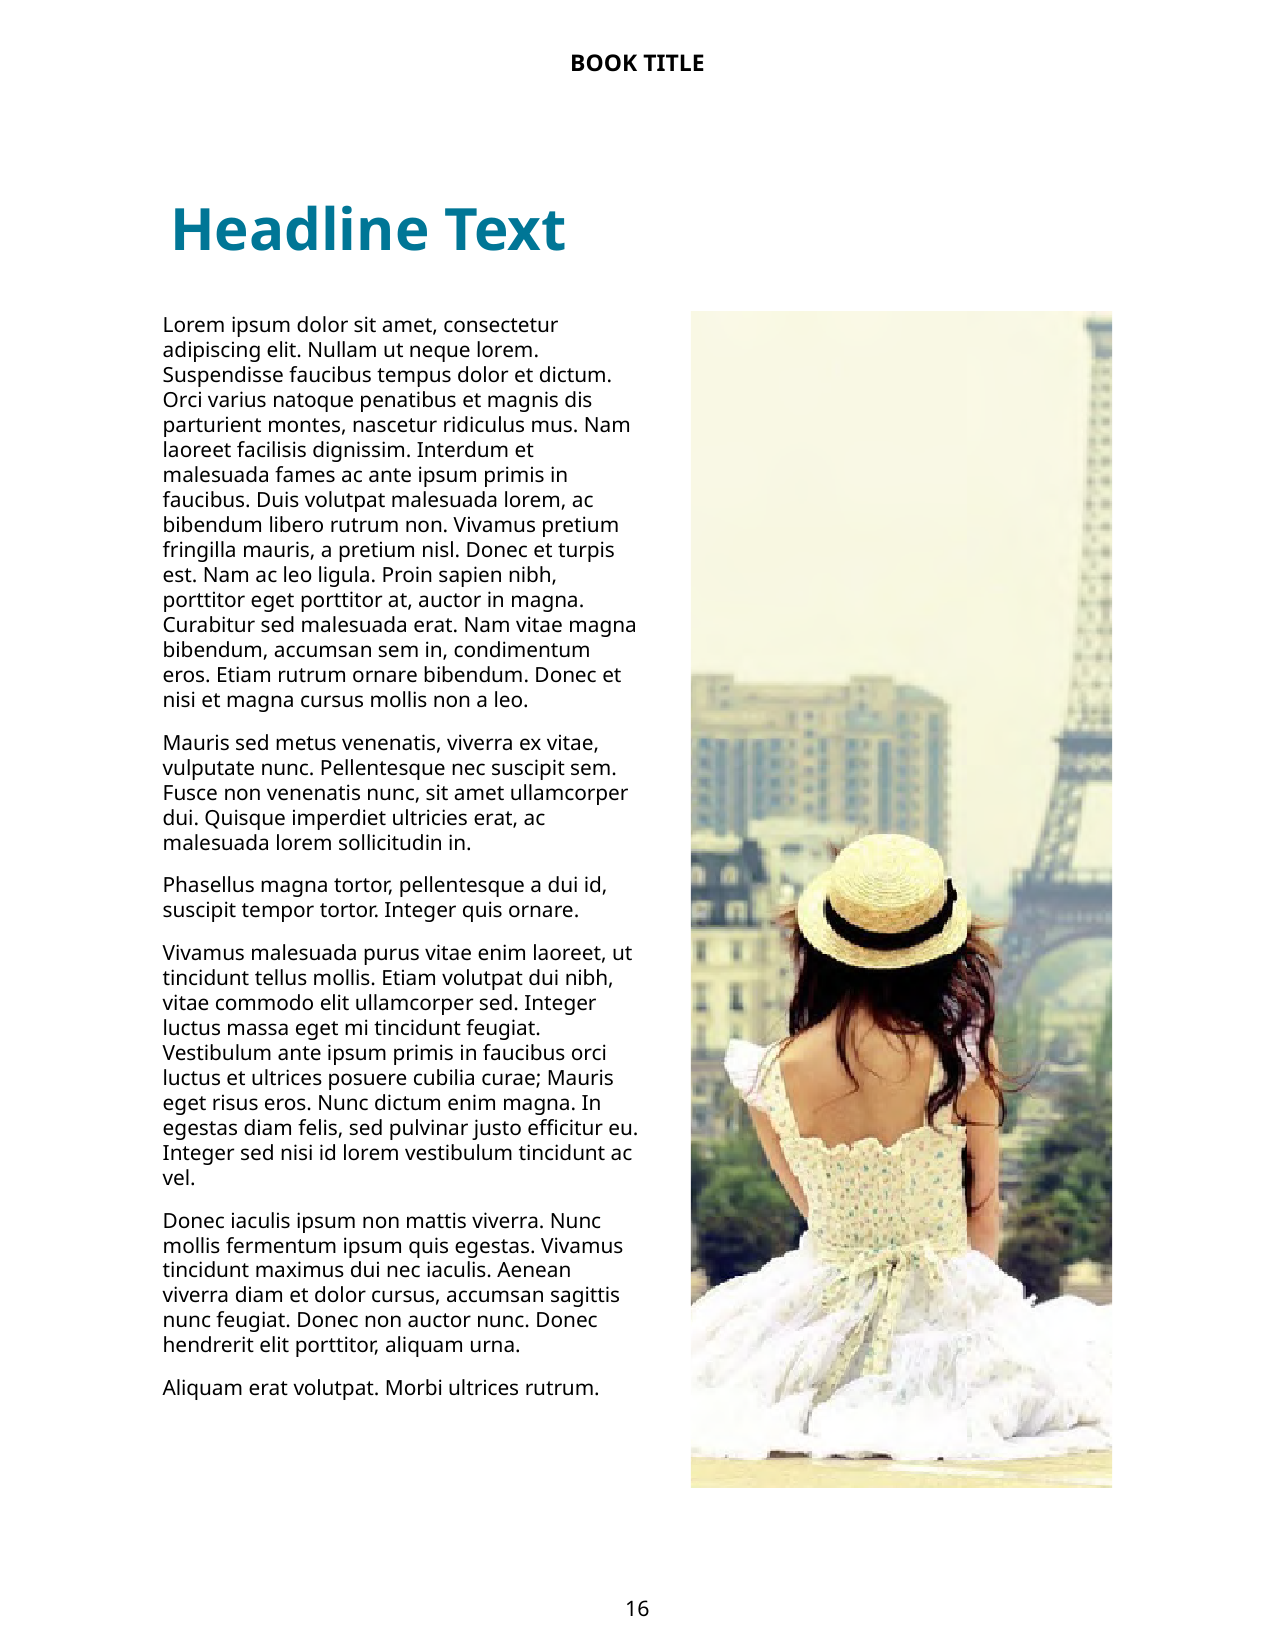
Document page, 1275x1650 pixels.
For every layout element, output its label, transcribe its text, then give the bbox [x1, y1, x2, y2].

list Headline Text [162, 0, 1113, 271]
slide_number 15 [607, 660, 668, 1633]
footer BOOK TITLE [350, 0, 925, 84]
list Lorem ipsum dolor sit amet, consectetur adipiscing elit. Nullam ut neque lorem. Suspendisse faucibus tempus dolor et dictum. Orci varius natoque penatibus et magnis dis parturient montes, nascetur ridiculus mus. Nam laoreet facilisis dignissim. Interdum et malesuada fames ac ante ipsum primis in faucibus. Duis volutpat malesuada lorem, ac bibendum libero rutrum non. Vivamus pretium fringilla mauris, a pretium nisl. Donec et turpis est. Nam ac leo ligula. Proin sapien nibh, porttitor eget porttitor at, auctor in magna. Curabitur sed malesuada erat. Nam vitae magna bibendum, accumsan sem in, condimentum eros. Etiam rutrum ornare bibendum. Donec et nisi et magna cursus mollis non a leo. Mauris sed metus venenatis, viverra ex vitae, vulputate nunc. Pellentesque nec suscipit sem. Fusce non venenatis nunc, sit amet ullamcorper dui. Quisque imperdiet ultricies erat, ac malesuada lorem sollicitudin in. Phasellus magna tortor, pellentesque a dui id, suscipit tempor tortor. Integer quis ornare. Vivamus malesuada purus vitae enim laoreet, ut tincidunt tellus mollis. Etiam volutpat dui nibh, vitae commodo elit ullamcorper sed. Integer luctus massa eget mi tincidunt feugiat. Vestibulum ante ipsum primis in faucibus orci luctus et ultrices posuere cubilia curae; Mauris eget risus eros. Nunc dictum enim magna. In egestas diam felis, sed pulvinar justo efficitur eu. Integer sed nisi id lorem vestibulum tincidunt ac vel. Donec iaculis ipsum non mattis viverra. Nunc mollis fermentum ipsum quis egestas. Vivamus tincidunt maximus dui nec iaculis. Aenean viverra diam et dolor cursus, accumsan sagittis nunc feugiat. Donec non auctor nunc. Donec hendrerit elit porttitor, aliquam urna. Aliquam erat volutpat. Morbi ultrices rutrum. [162, 311, 643, 1488]
picture [690, 311, 1113, 1488]
